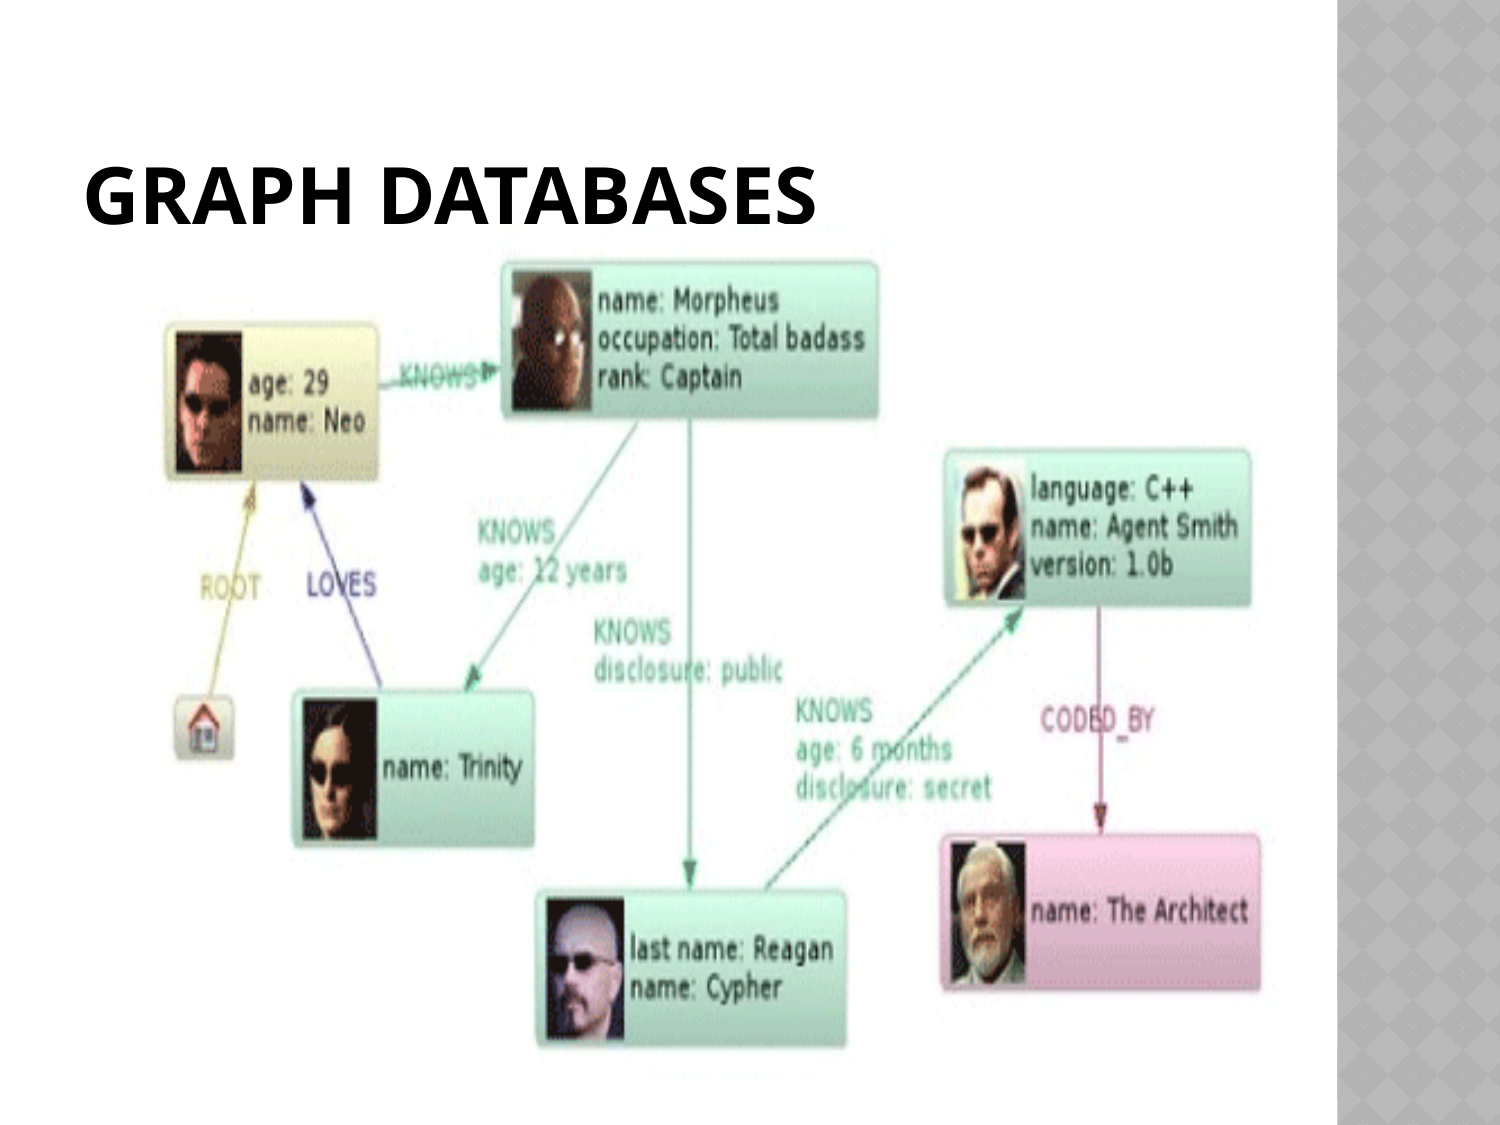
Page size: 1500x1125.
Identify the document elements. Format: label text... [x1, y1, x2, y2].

title Graph Databases [75, 52, 1263, 240]
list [149, 224, 1276, 1101]
